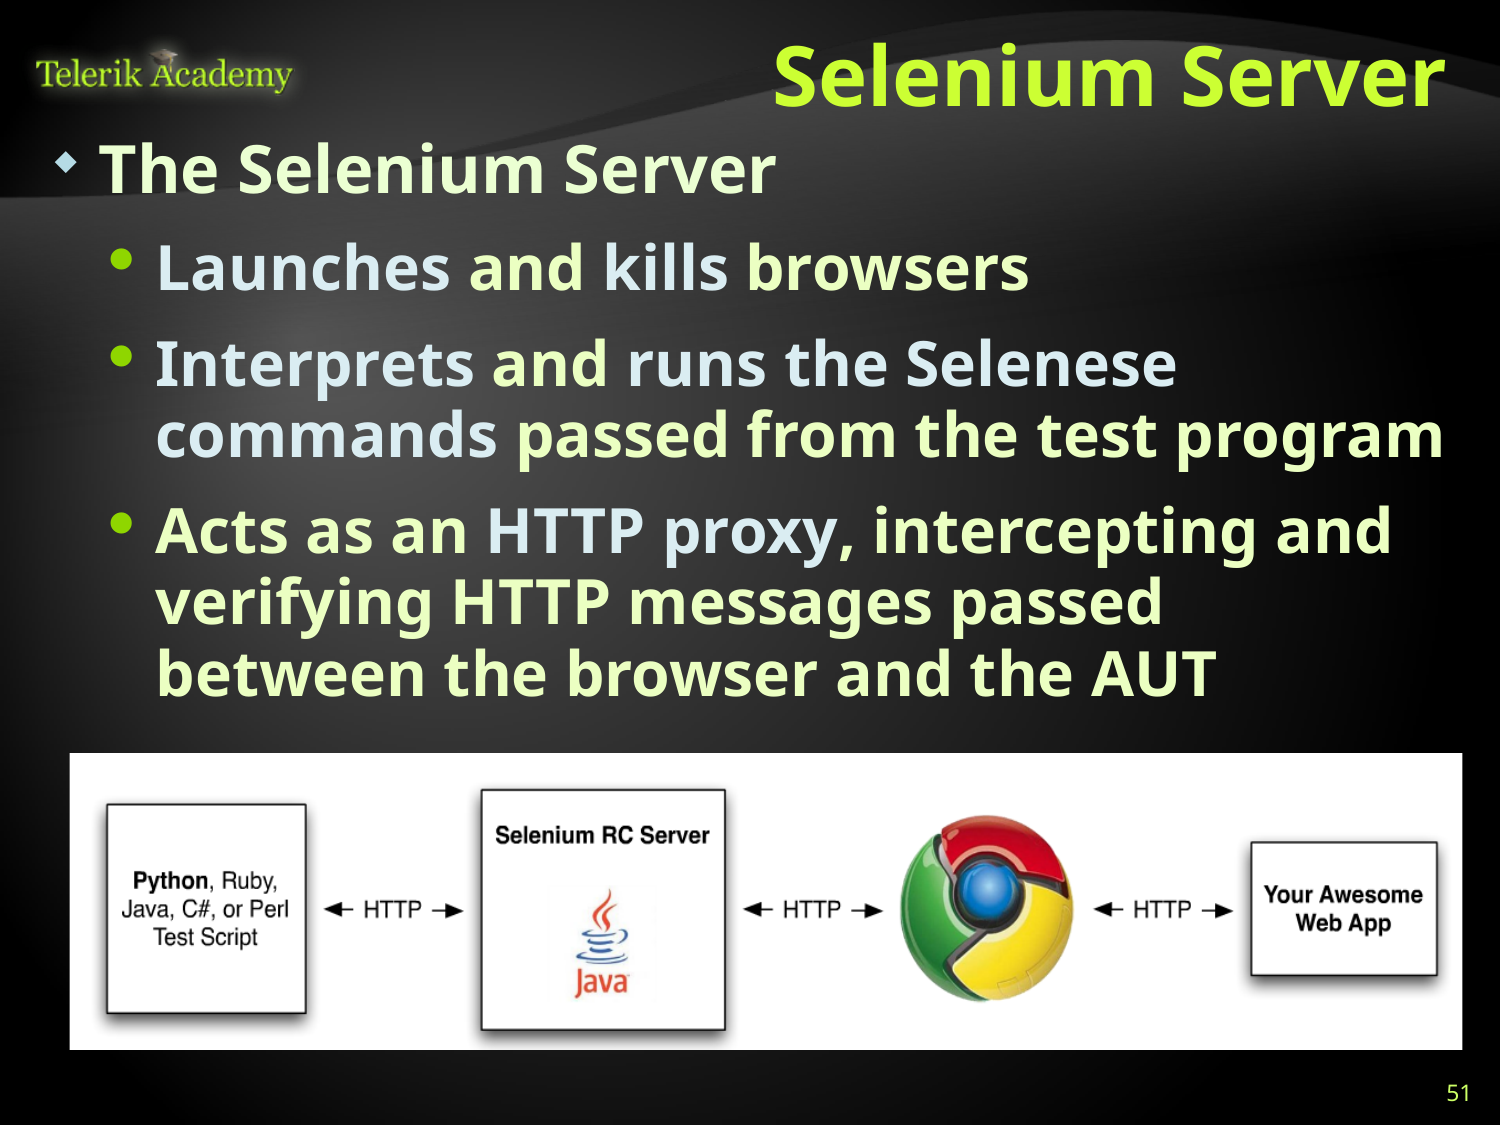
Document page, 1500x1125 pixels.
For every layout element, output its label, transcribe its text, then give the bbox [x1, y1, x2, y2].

picture [0, 0, 1500, 1125]
title Selenium Server [300, 12, 1463, 125]
list The Selenium Server Launches and kills browsers Interprets and runs the Selenese commands passed from the test program Acts as an HTTP proxy, intercepting and verifying HTTP messages passed between the browser and the AUT [37, 125, 1463, 1088]
slide_number 51 [1412, 1074, 1488, 1113]
